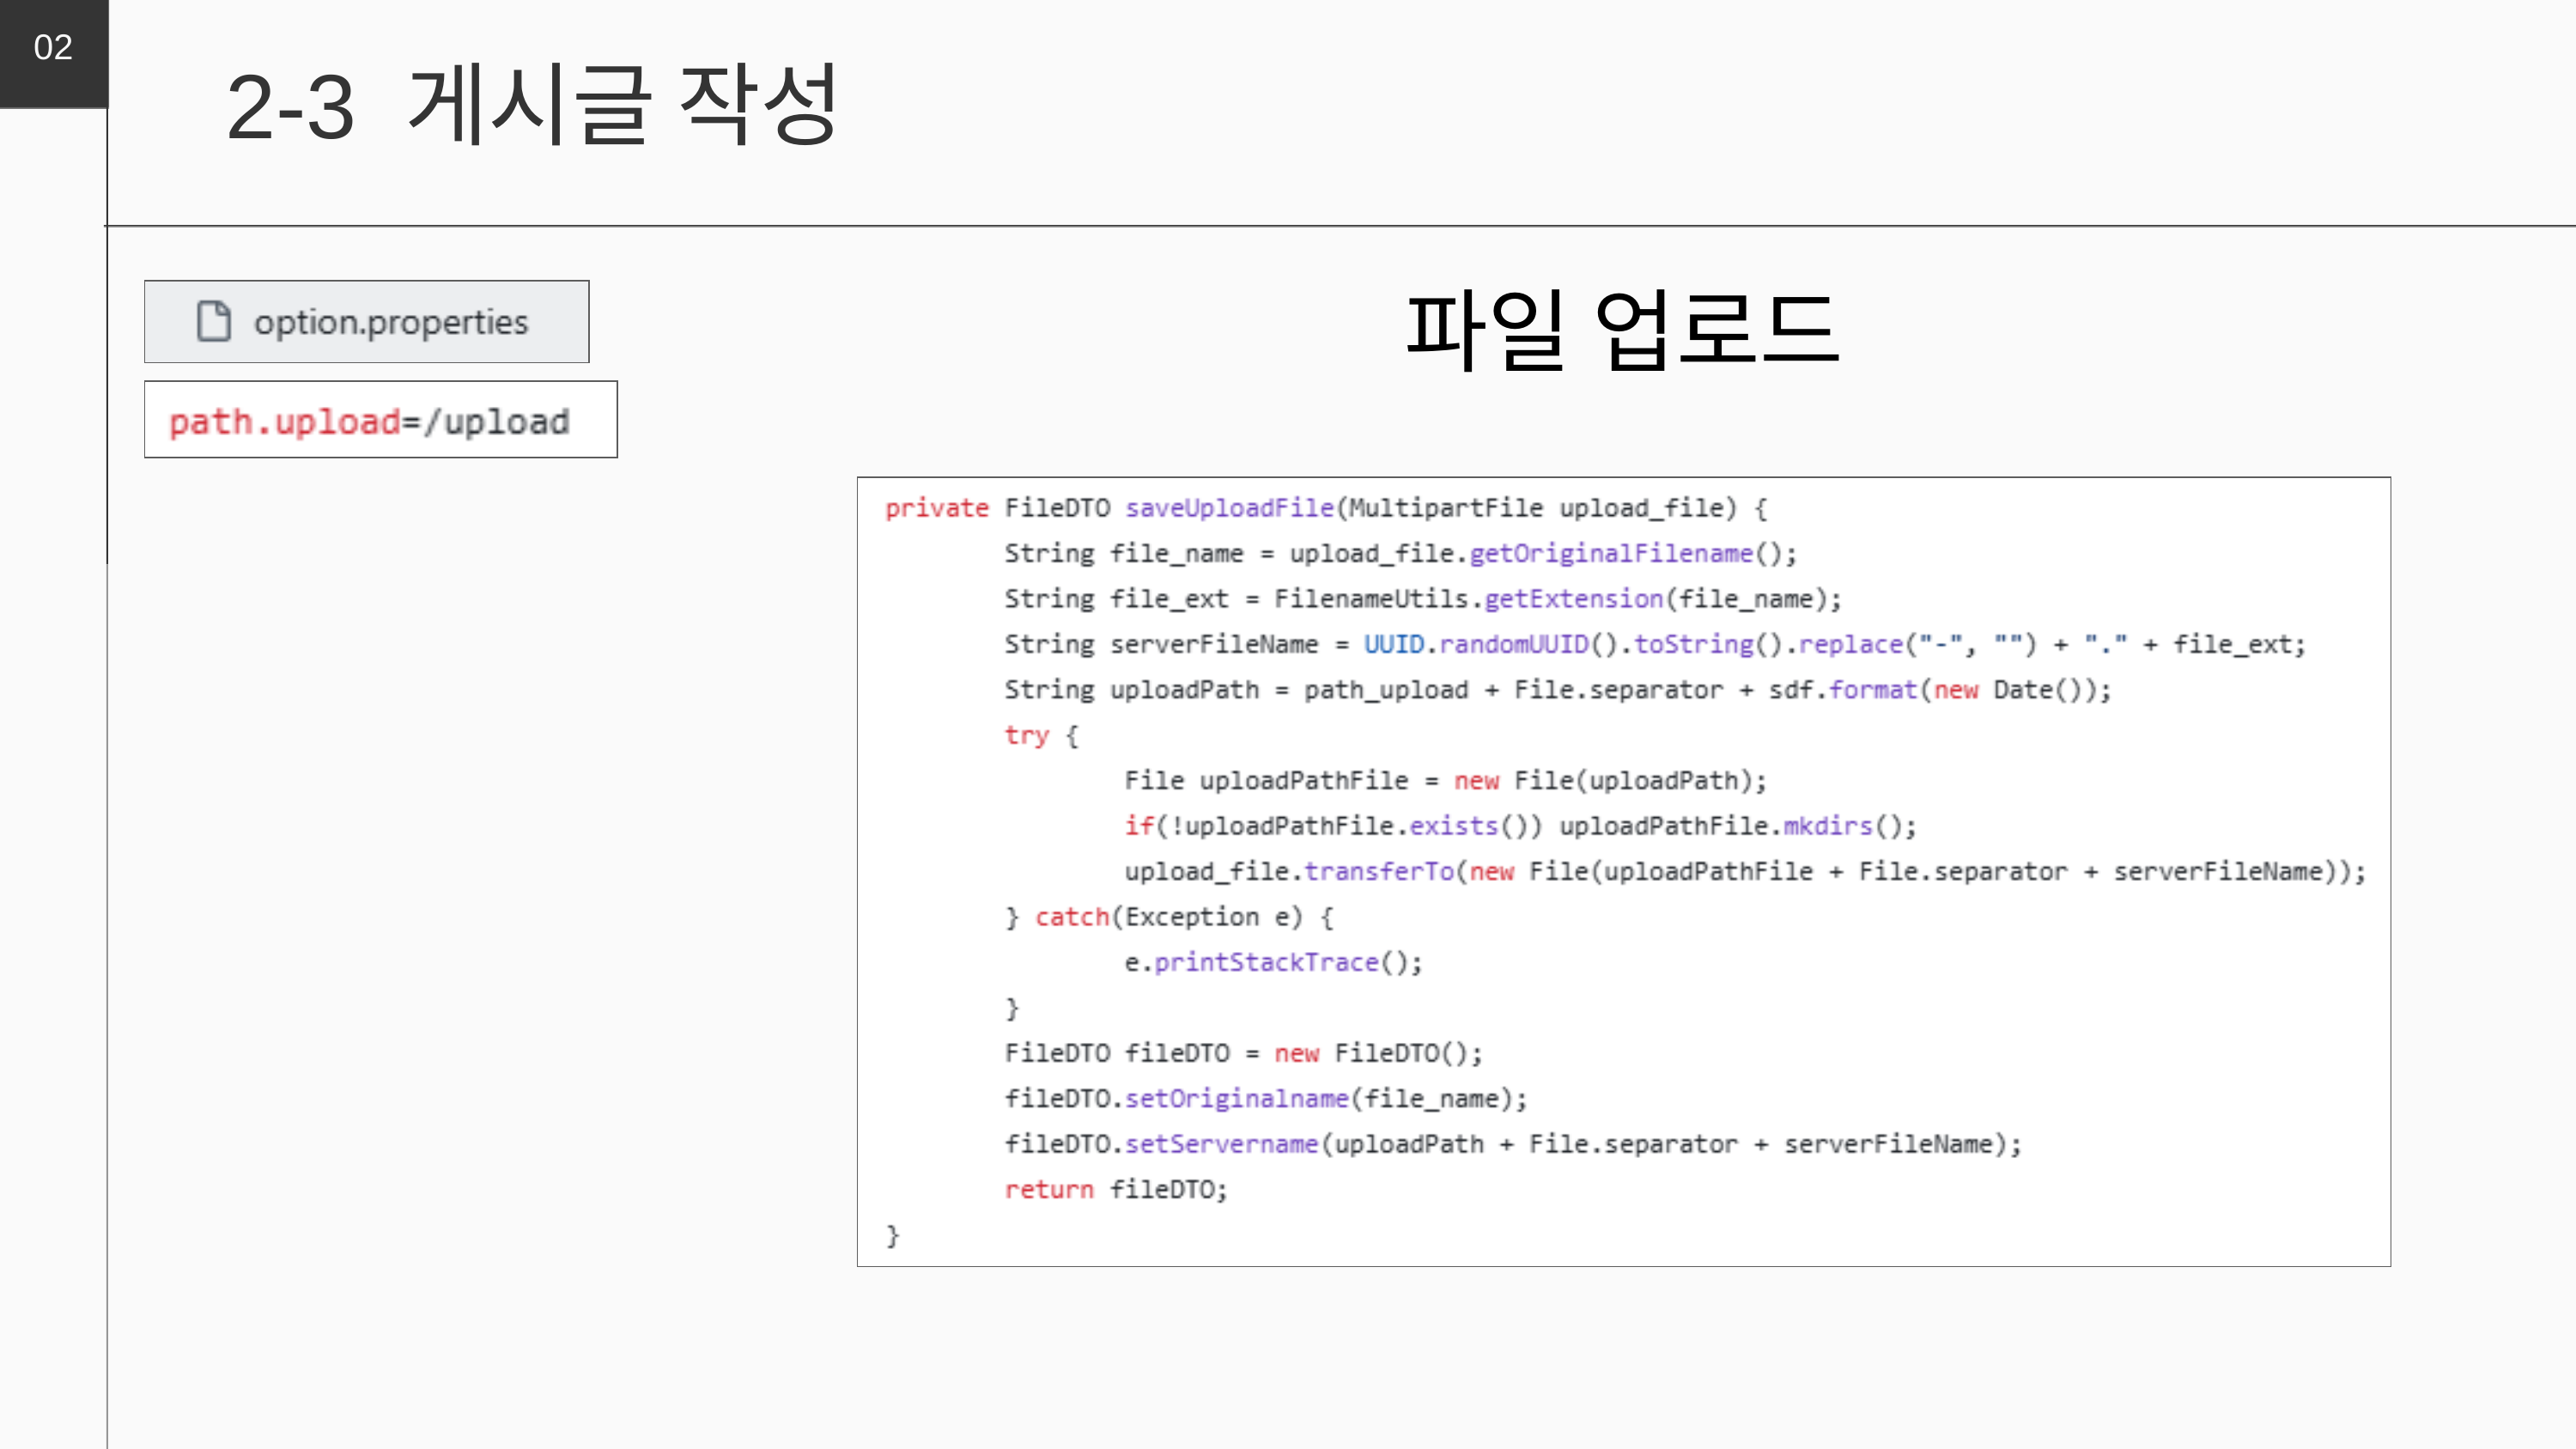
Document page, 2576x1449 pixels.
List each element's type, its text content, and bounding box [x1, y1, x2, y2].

text_box [0, 0, 106, 110]
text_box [225, 42, 1686, 173]
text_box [26, 21, 81, 74]
text_box [106, 0, 109, 1449]
text_box 파일 업로드 [1332, 290, 1917, 384]
text_box [857, 476, 2391, 1267]
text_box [144, 280, 618, 458]
